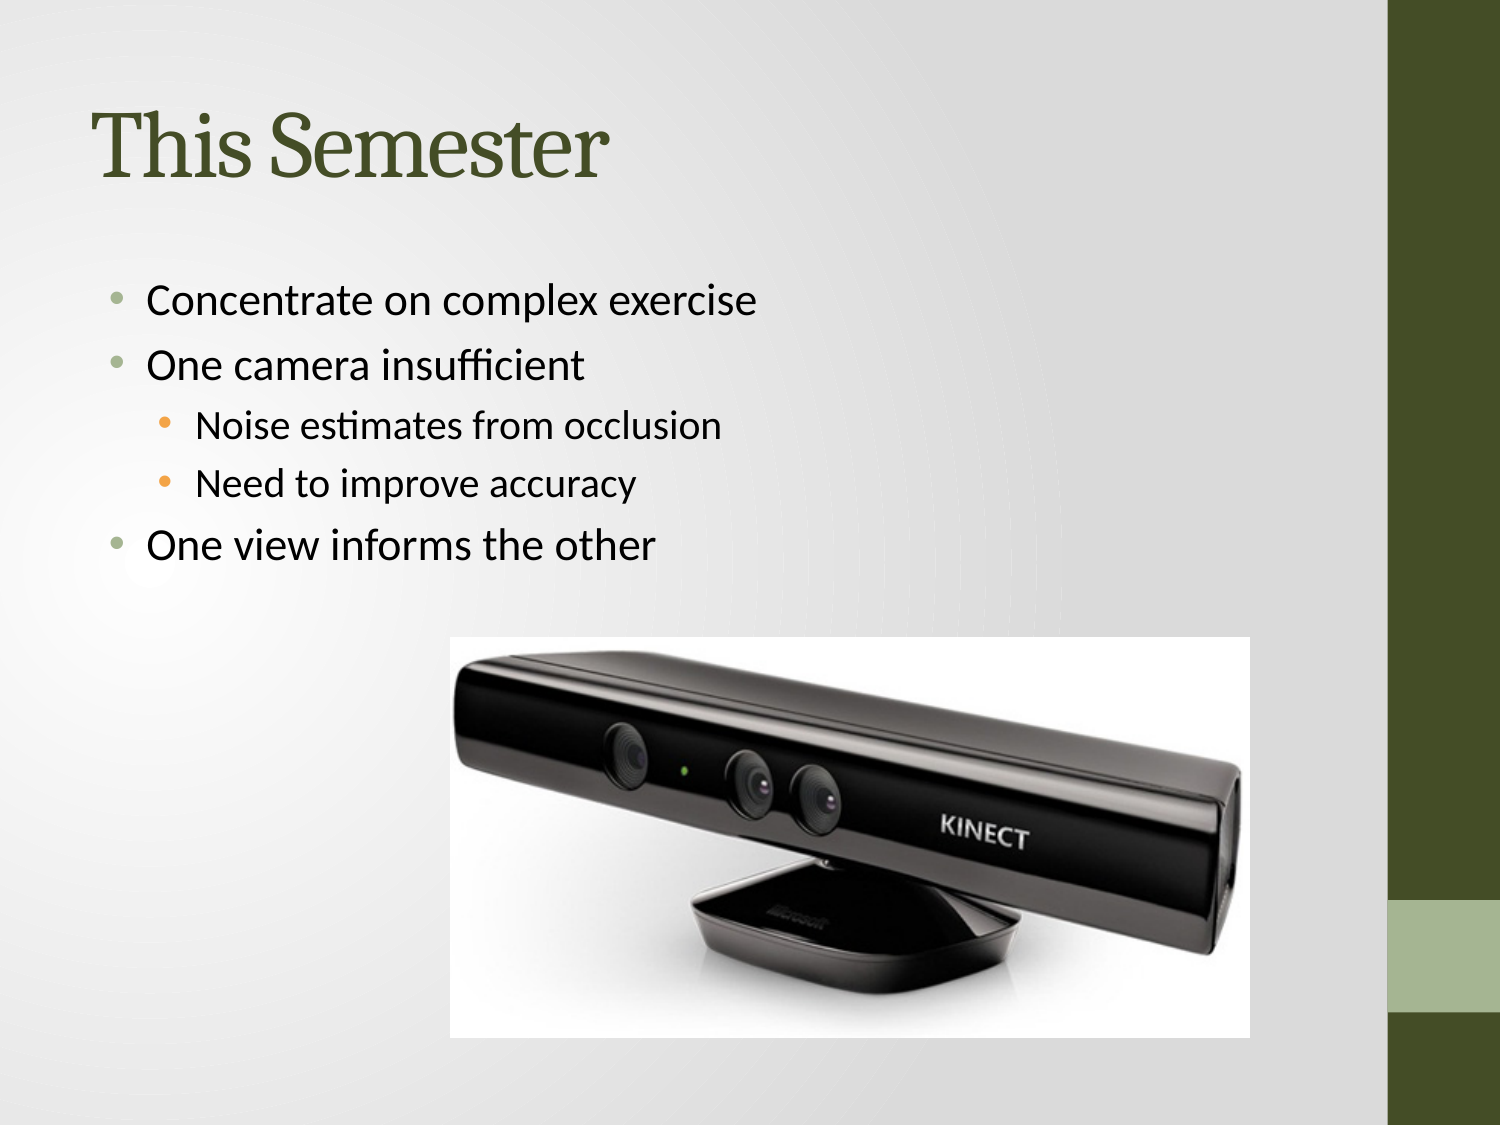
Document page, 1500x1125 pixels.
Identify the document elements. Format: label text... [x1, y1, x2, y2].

title This Semester [75, 45, 1325, 233]
list Concentrate on complex exercise One camera insufficient Noise estimates from occlusion Need to improve accuracy One view informs the other [75, 262, 1325, 1050]
picture [449, 636, 1251, 1038]
